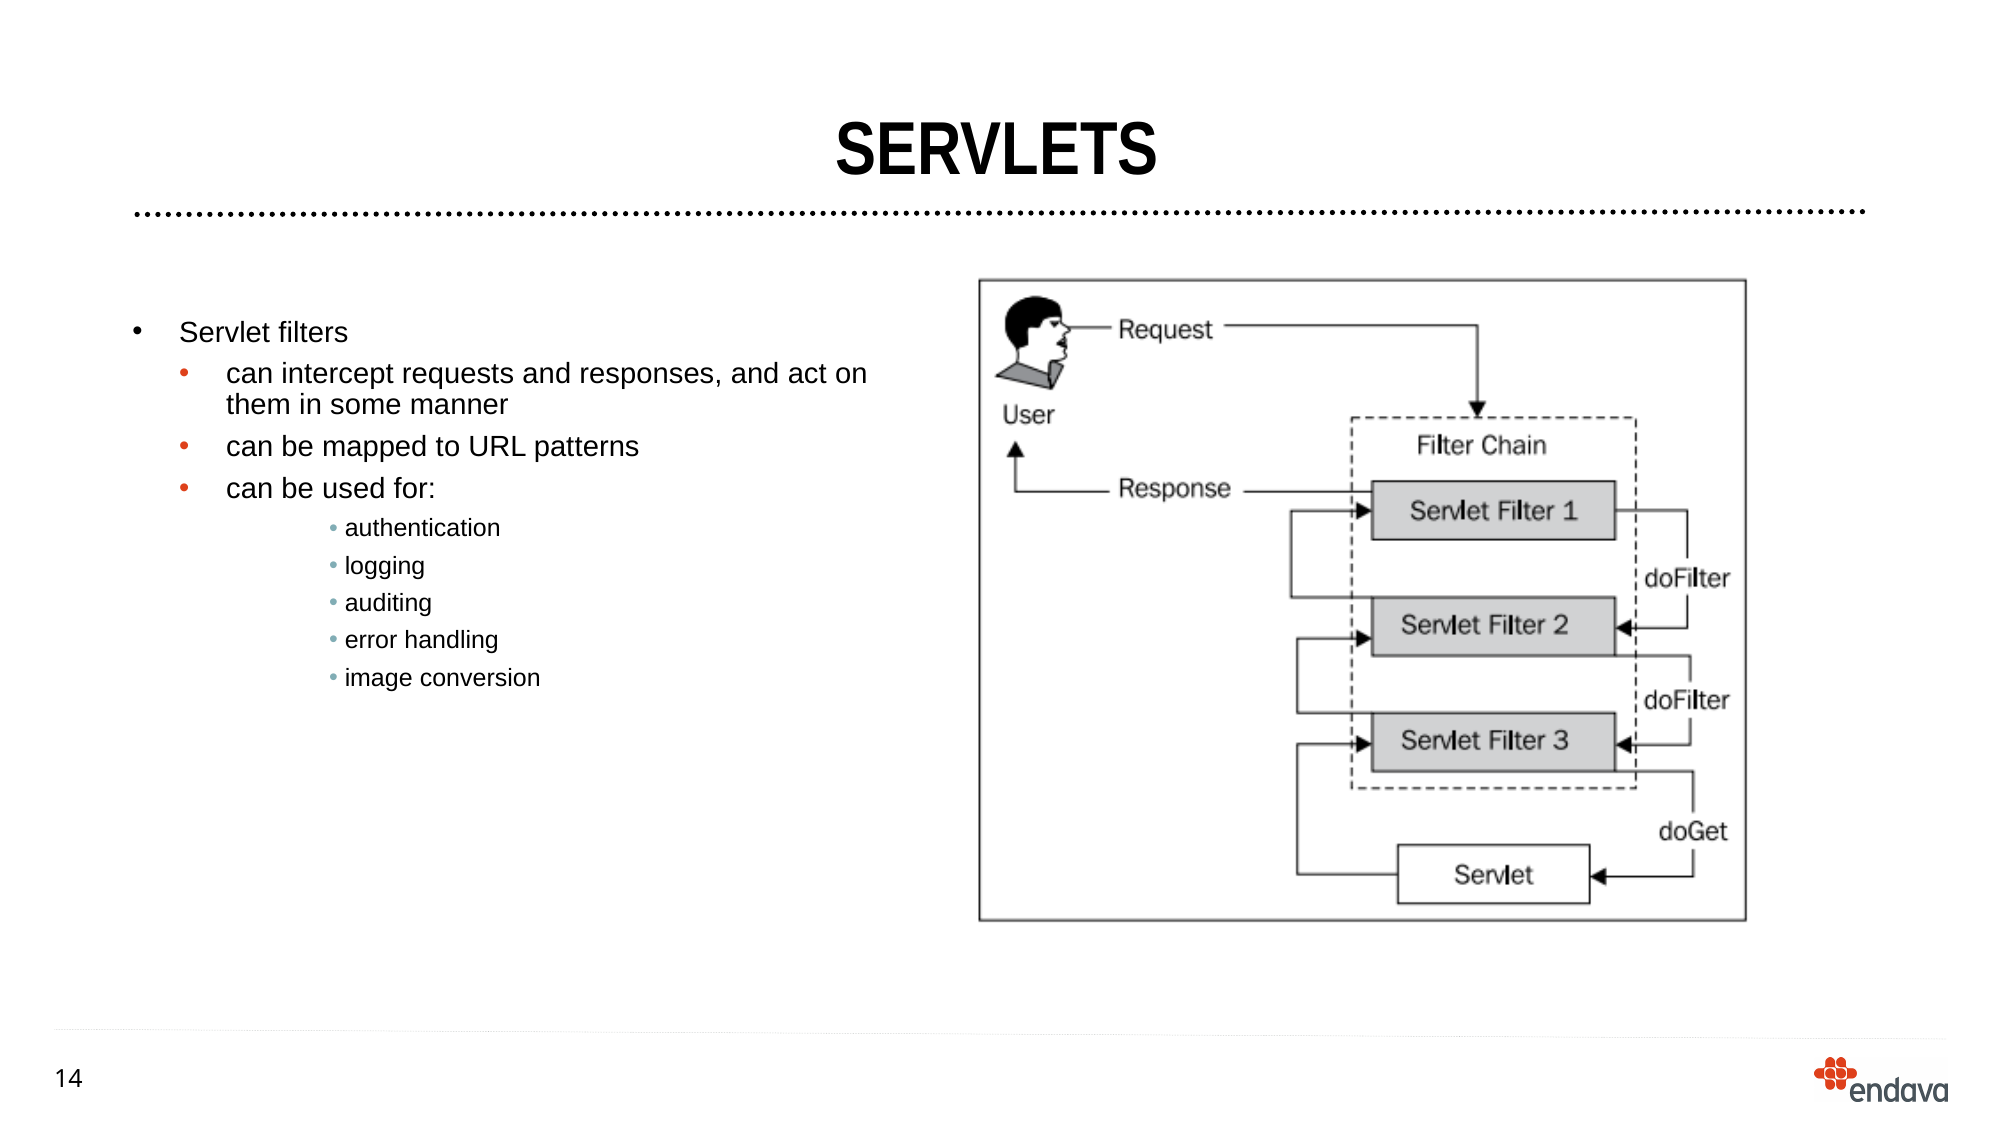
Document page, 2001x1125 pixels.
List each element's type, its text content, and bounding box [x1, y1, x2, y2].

picture [1814, 1057, 1948, 1102]
text_box Servlet filters can intercept requests and responses, and act on them in some manner can be mapped to URL patterns can be used for: authentication logging auditing error handling image conversion [132, 249, 956, 755]
title servlets [198, 26, 1812, 195]
picture [947, 259, 1772, 947]
